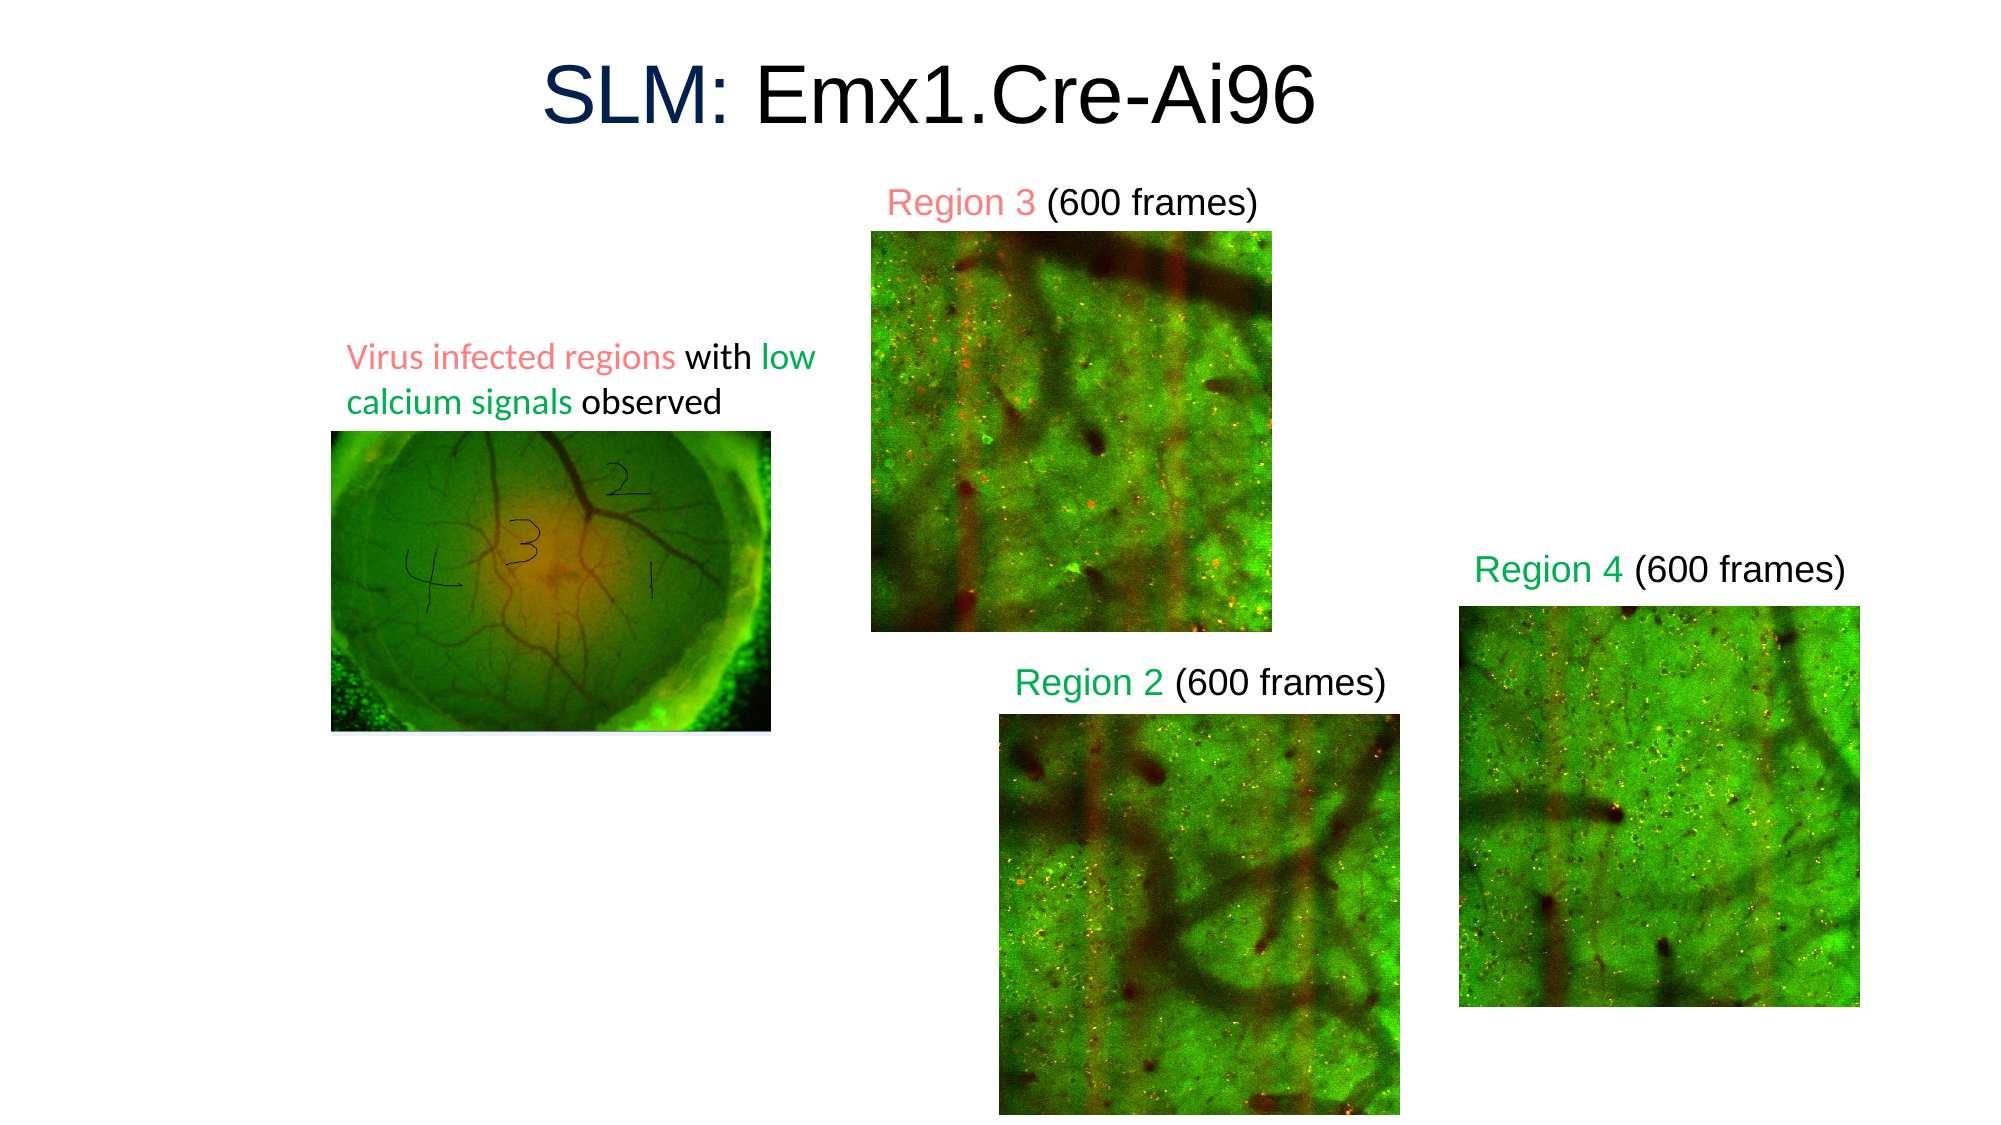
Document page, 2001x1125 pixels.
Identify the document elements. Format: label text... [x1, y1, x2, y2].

picture [999, 714, 1400, 1115]
text_box Region 4 (600 frames) [1459, 537, 2000, 598]
picture [871, 231, 1272, 632]
picture [1459, 606, 1860, 1007]
text_box Virus infected regions with low calcium signals observed [331, 325, 871, 430]
text_box Region 2 (600 frames) [999, 650, 1459, 711]
picture [331, 431, 771, 736]
title SLM: Emx1.Cre-Ai96 [67, 38, 1793, 256]
text_box Region 3 (600 frames) [871, 170, 1508, 231]
